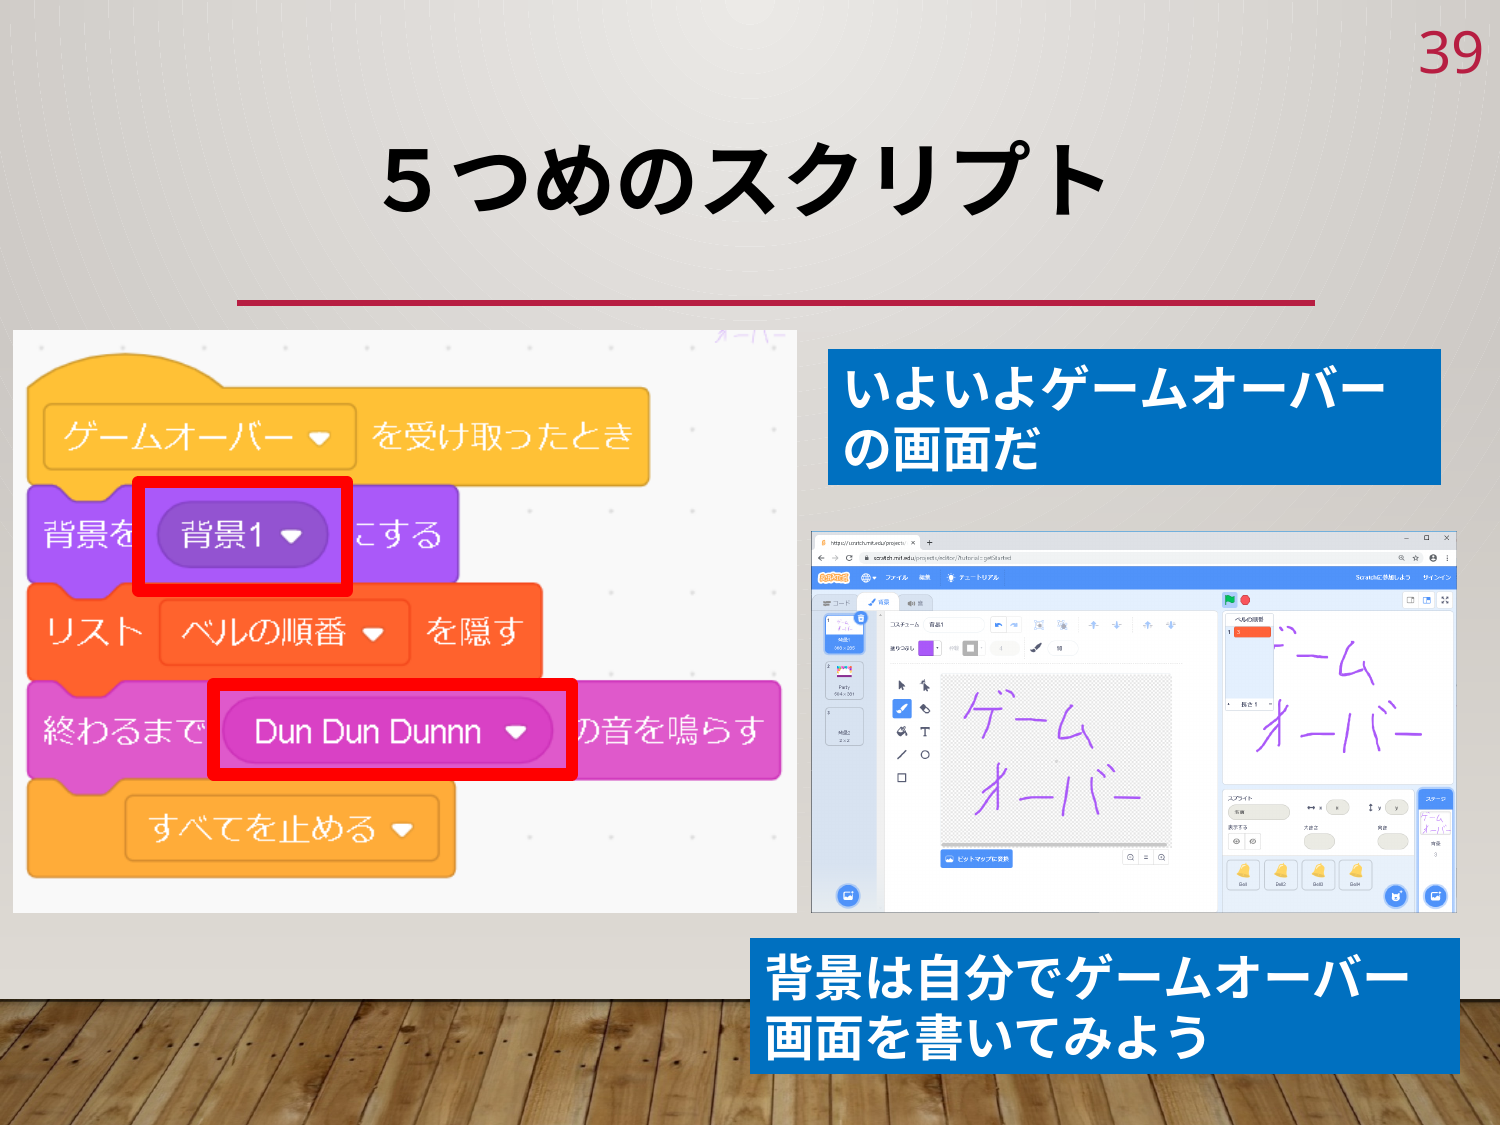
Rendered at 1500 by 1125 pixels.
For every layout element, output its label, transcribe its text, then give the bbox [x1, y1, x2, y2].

slide_number 38 [1369, 7, 1500, 91]
title ５つめのスクリプト [95, 131, 1386, 305]
picture [811, 531, 1458, 913]
text_box いよいよゲームオーバーの画面だ [828, 349, 1441, 485]
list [13, 330, 798, 913]
picture [0, 999, 1500, 1125]
text_box 背景は自分でゲームオーバー 画面を書いてみよう [750, 938, 1460, 1074]
